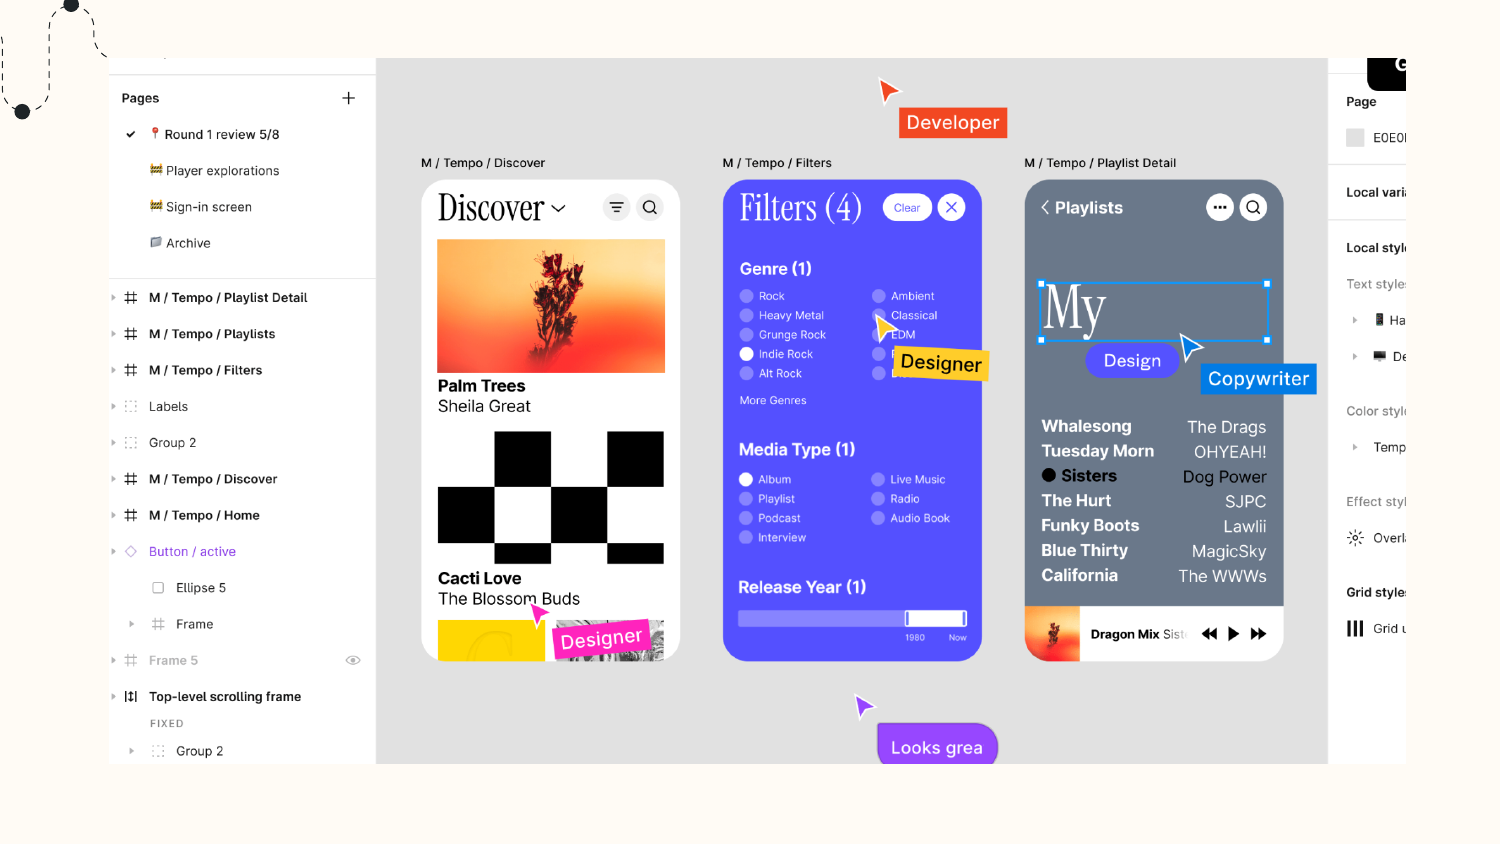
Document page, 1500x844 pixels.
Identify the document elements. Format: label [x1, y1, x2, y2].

picture [108, 58, 1406, 765]
